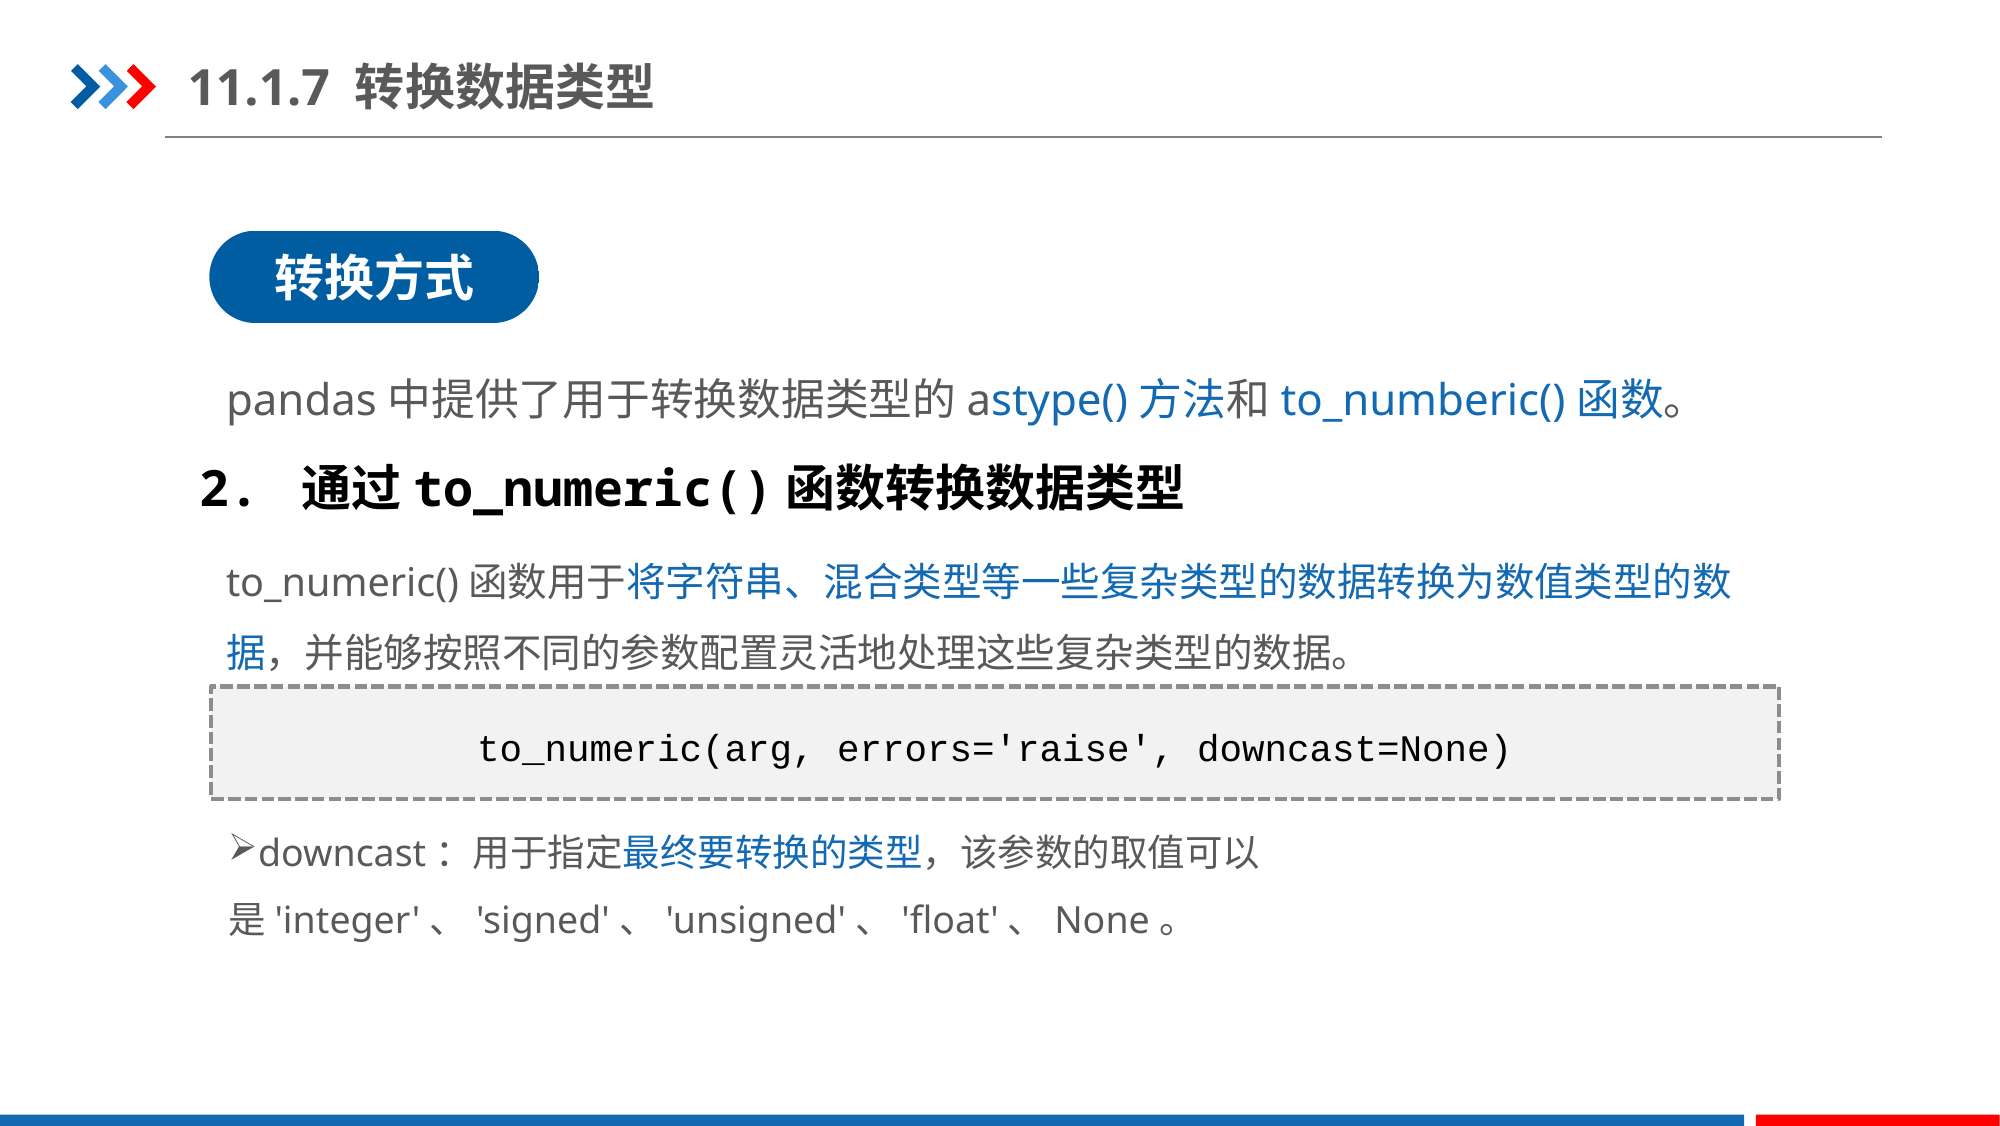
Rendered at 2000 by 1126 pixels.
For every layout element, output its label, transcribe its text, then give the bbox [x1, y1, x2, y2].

text_box 11.1.7 转换数据类型 [187, 43, 870, 127]
text_box 2. 通过to_numeric()函数转换数据类型 [184, 449, 1201, 524]
text_box downcast：用于指定最终要转换的类型，该参数的取值可以是'integer'、'signed'、'unsigned'、'float'、None。 [213, 798, 1780, 949]
text_box to_numeric()函数用于将字符串、混合类型等一些复杂类型的数据转换为数值类型的数据，并能够按照不同的参数配置灵活地处理这些复杂类型的数据。 [211, 525, 1780, 683]
text_box 转换方式 [207, 228, 542, 326]
text_box [209, 684, 1781, 801]
text_box to_numeric(arg, errors='raise', downcast=None) [267, 709, 1678, 777]
text_box pandas中提供了用于转换数据类型的astype()方法和to_numberic()函数。 [211, 338, 1780, 432]
